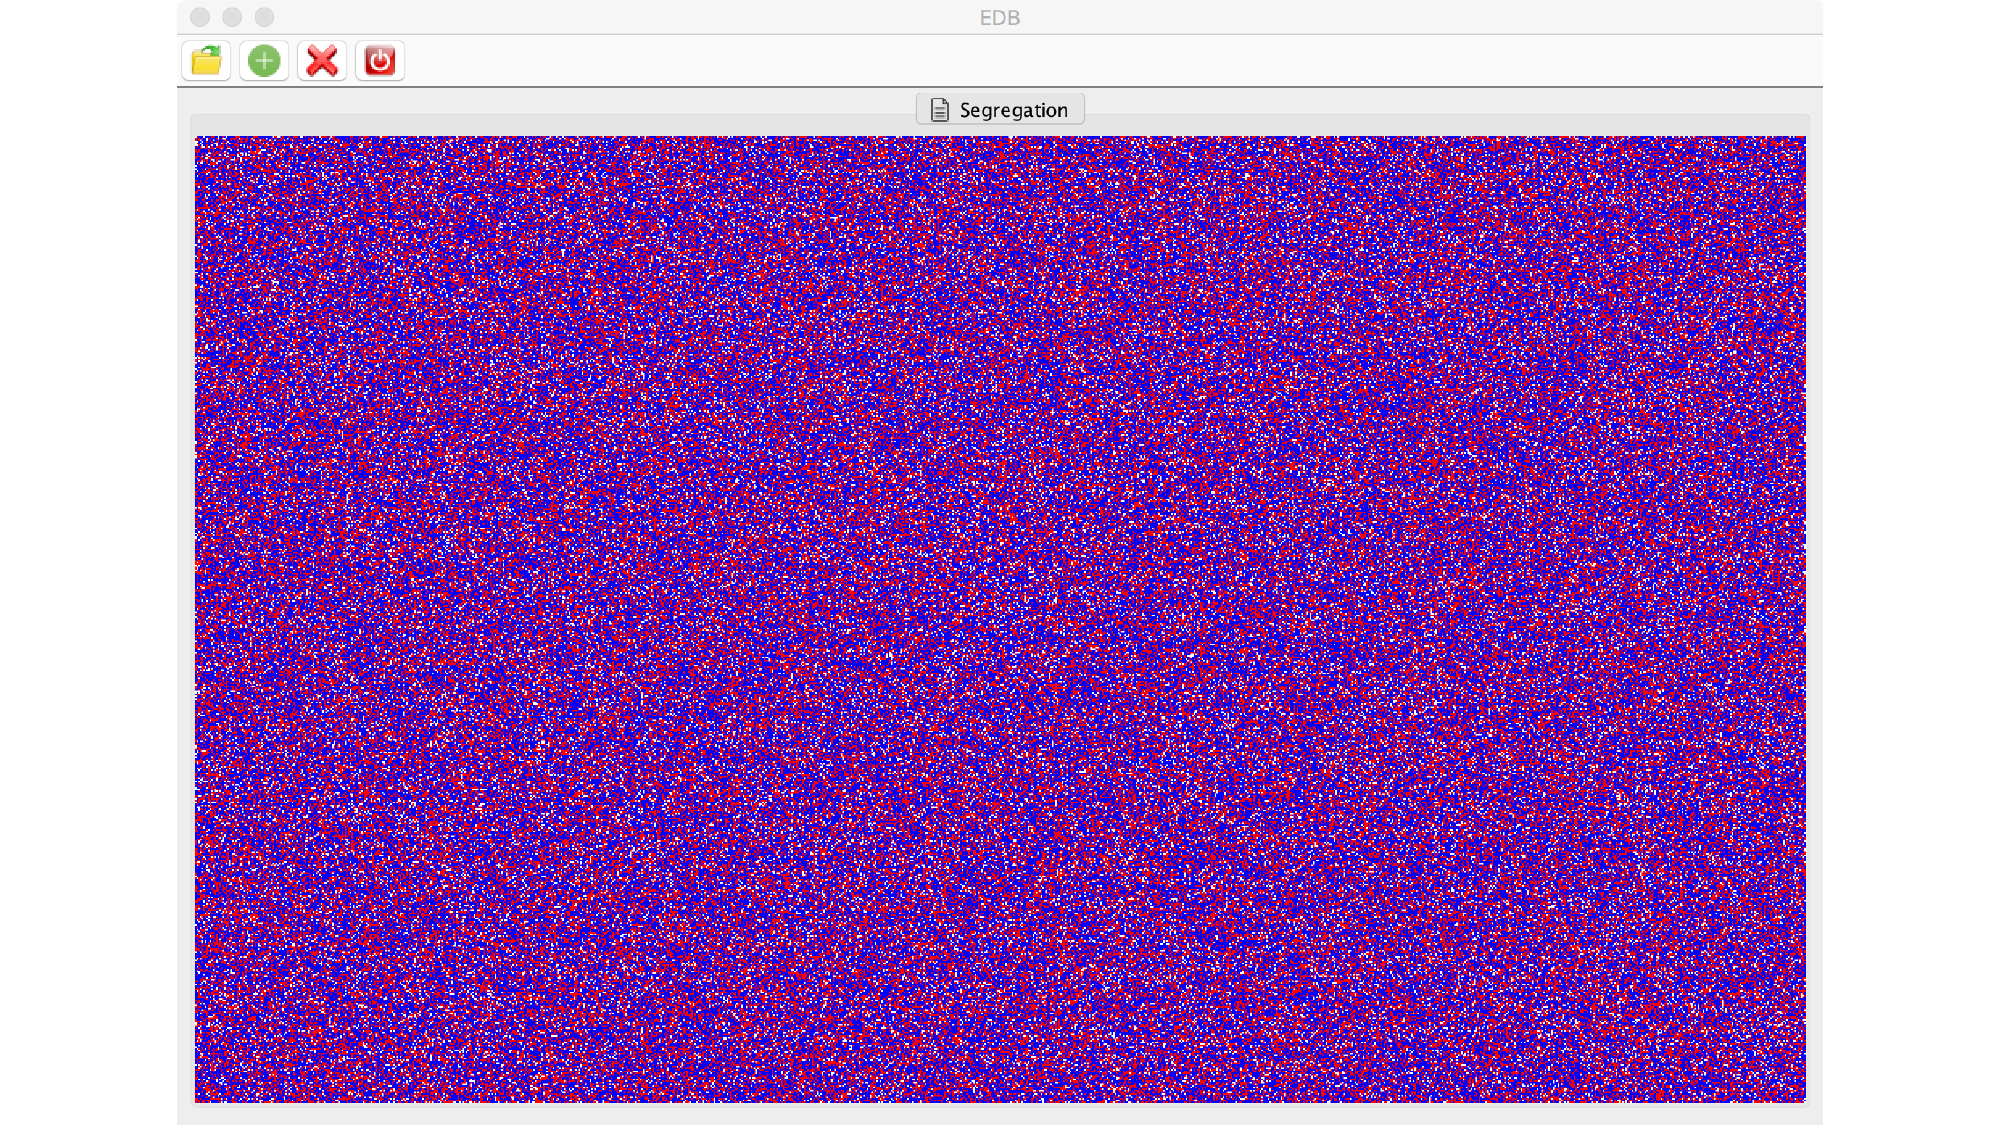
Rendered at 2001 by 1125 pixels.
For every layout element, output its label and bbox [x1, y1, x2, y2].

picture [177, 0, 1823, 1125]
